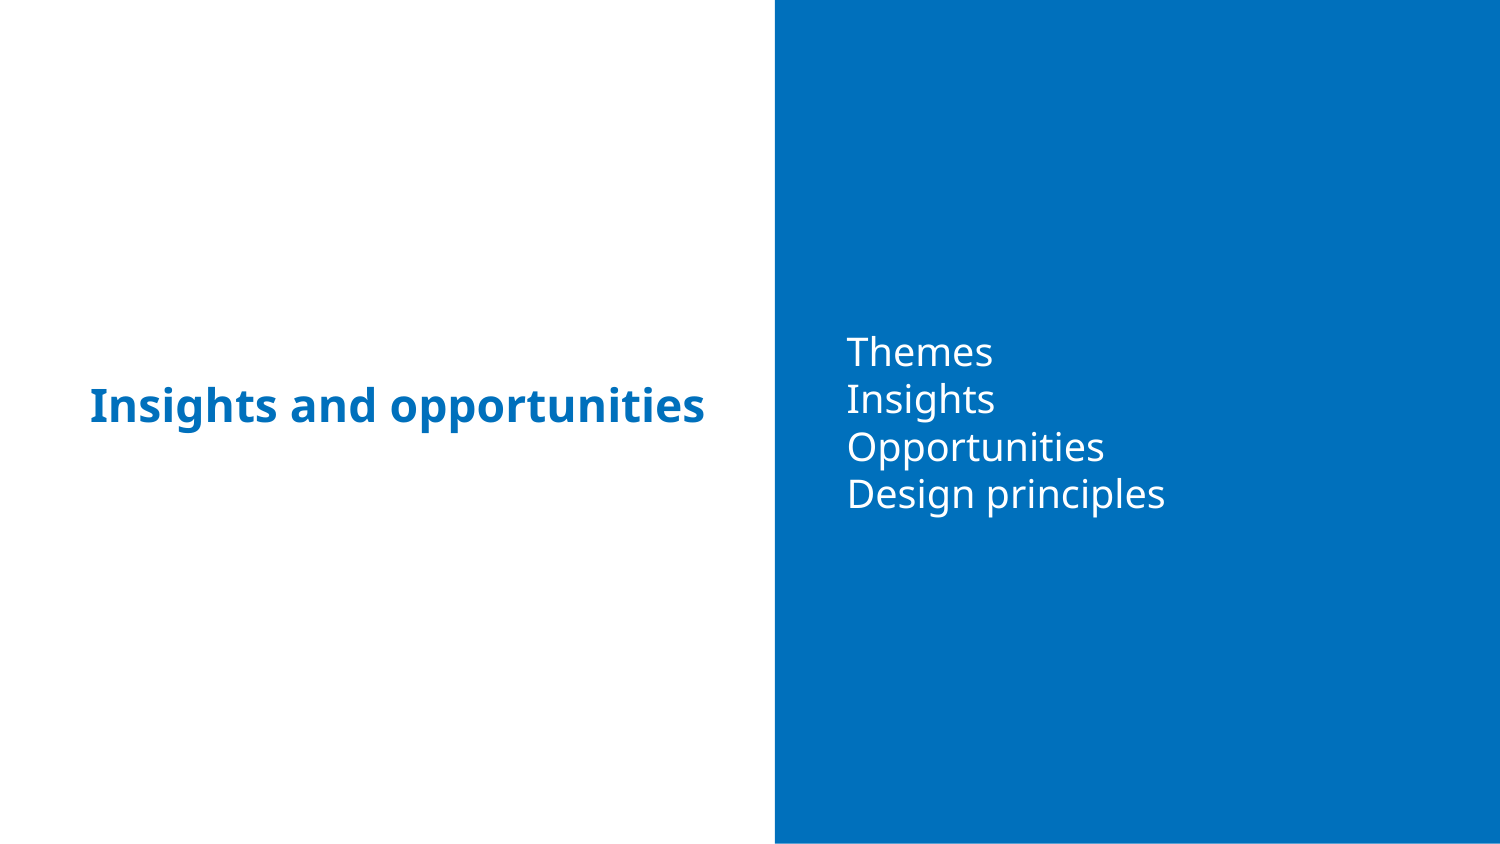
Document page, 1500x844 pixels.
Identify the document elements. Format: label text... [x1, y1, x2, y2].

title Insights and opportunities [75, 368, 725, 475]
list Themes Insights Opportunities Design principles [831, 84, 1426, 760]
